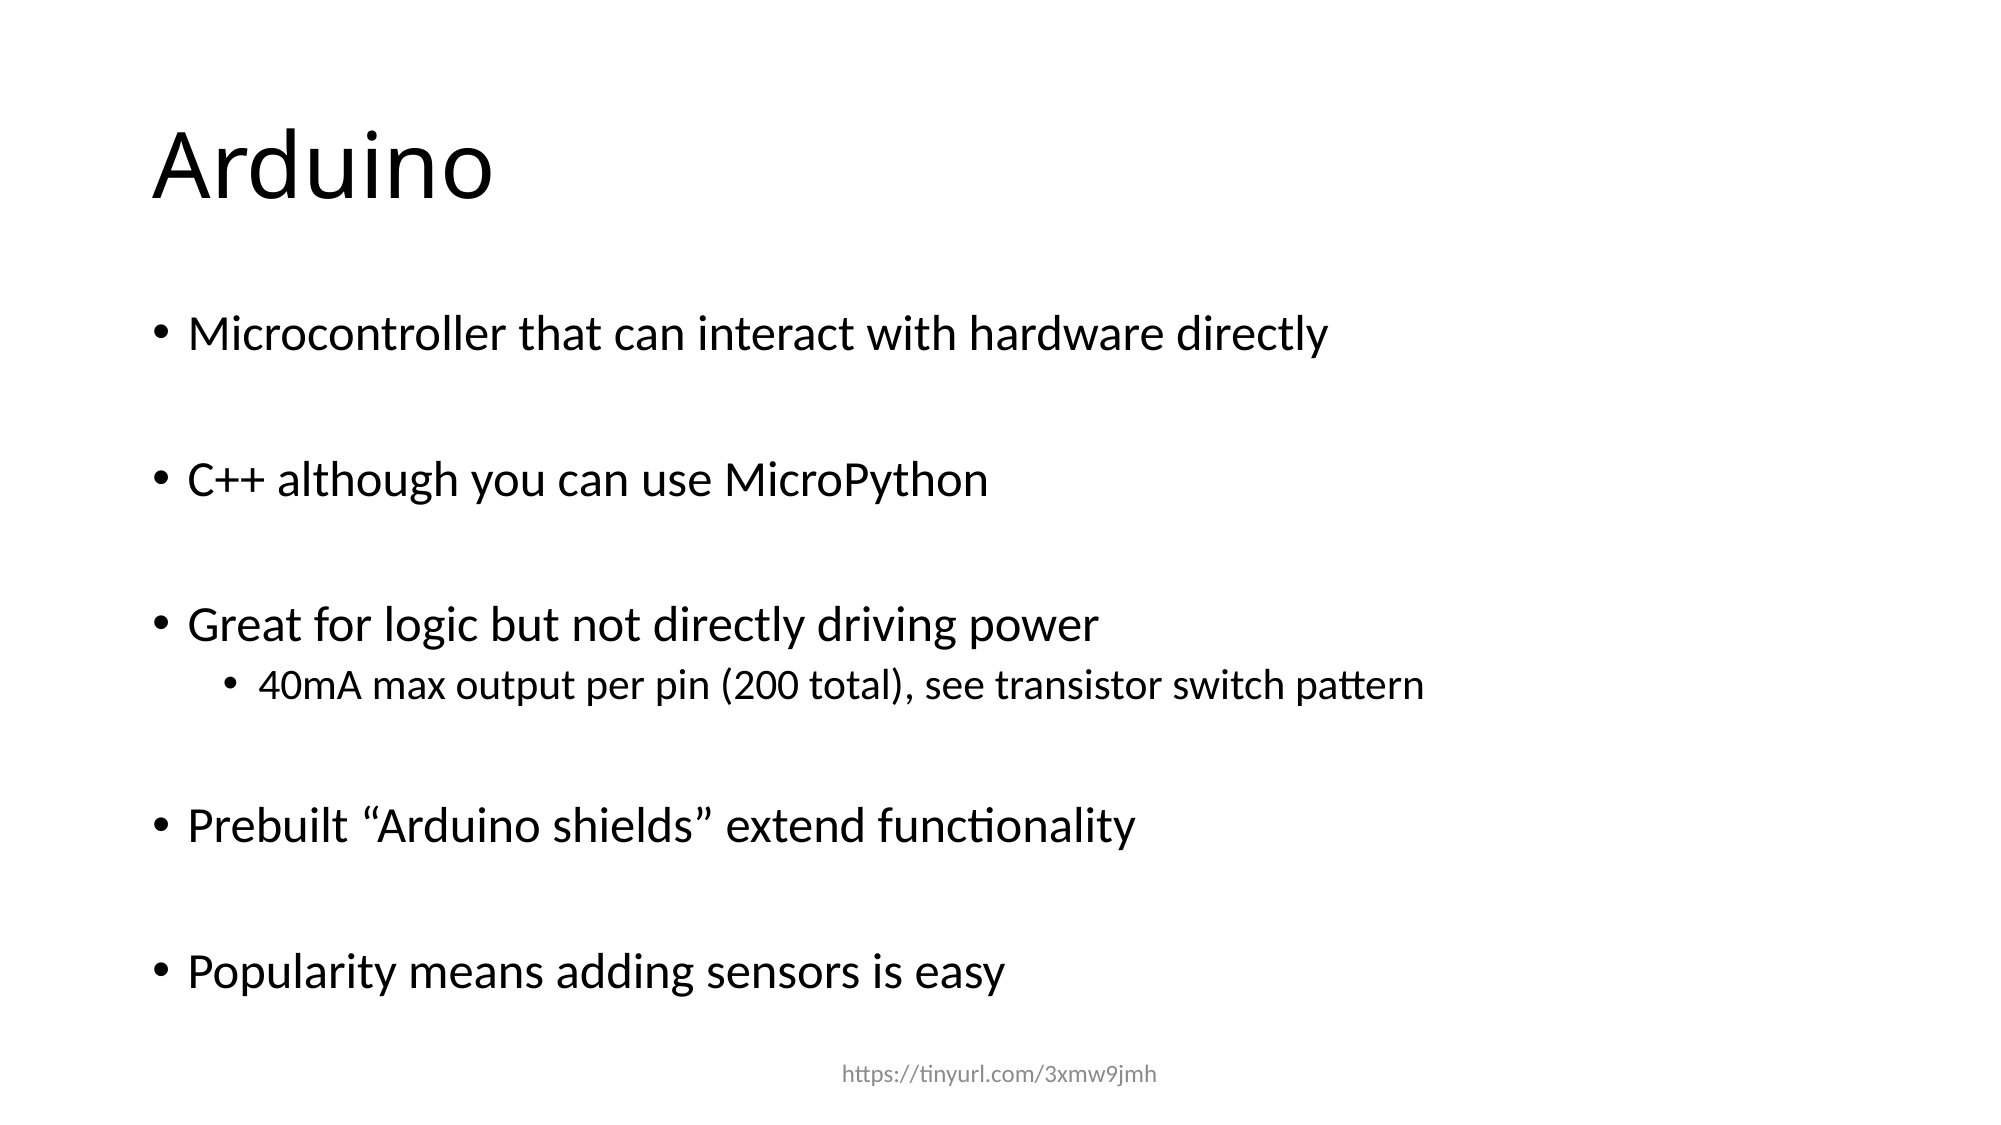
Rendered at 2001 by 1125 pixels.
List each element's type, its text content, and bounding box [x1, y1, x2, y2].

list Microcontroller that can interact with hardware directly C++ although you can use MicroPython Great for logic but not directly driving power 40mA max output per pin (200 total), see transistor switch pattern Prebuilt “Arduino shields” extend functionality Popularity means adding sensors is easy [137, 299, 1863, 1014]
footer https://tinyurl.com/3xmw9jmh [662, 1042, 1338, 1103]
title Arduino [137, 59, 1863, 278]
